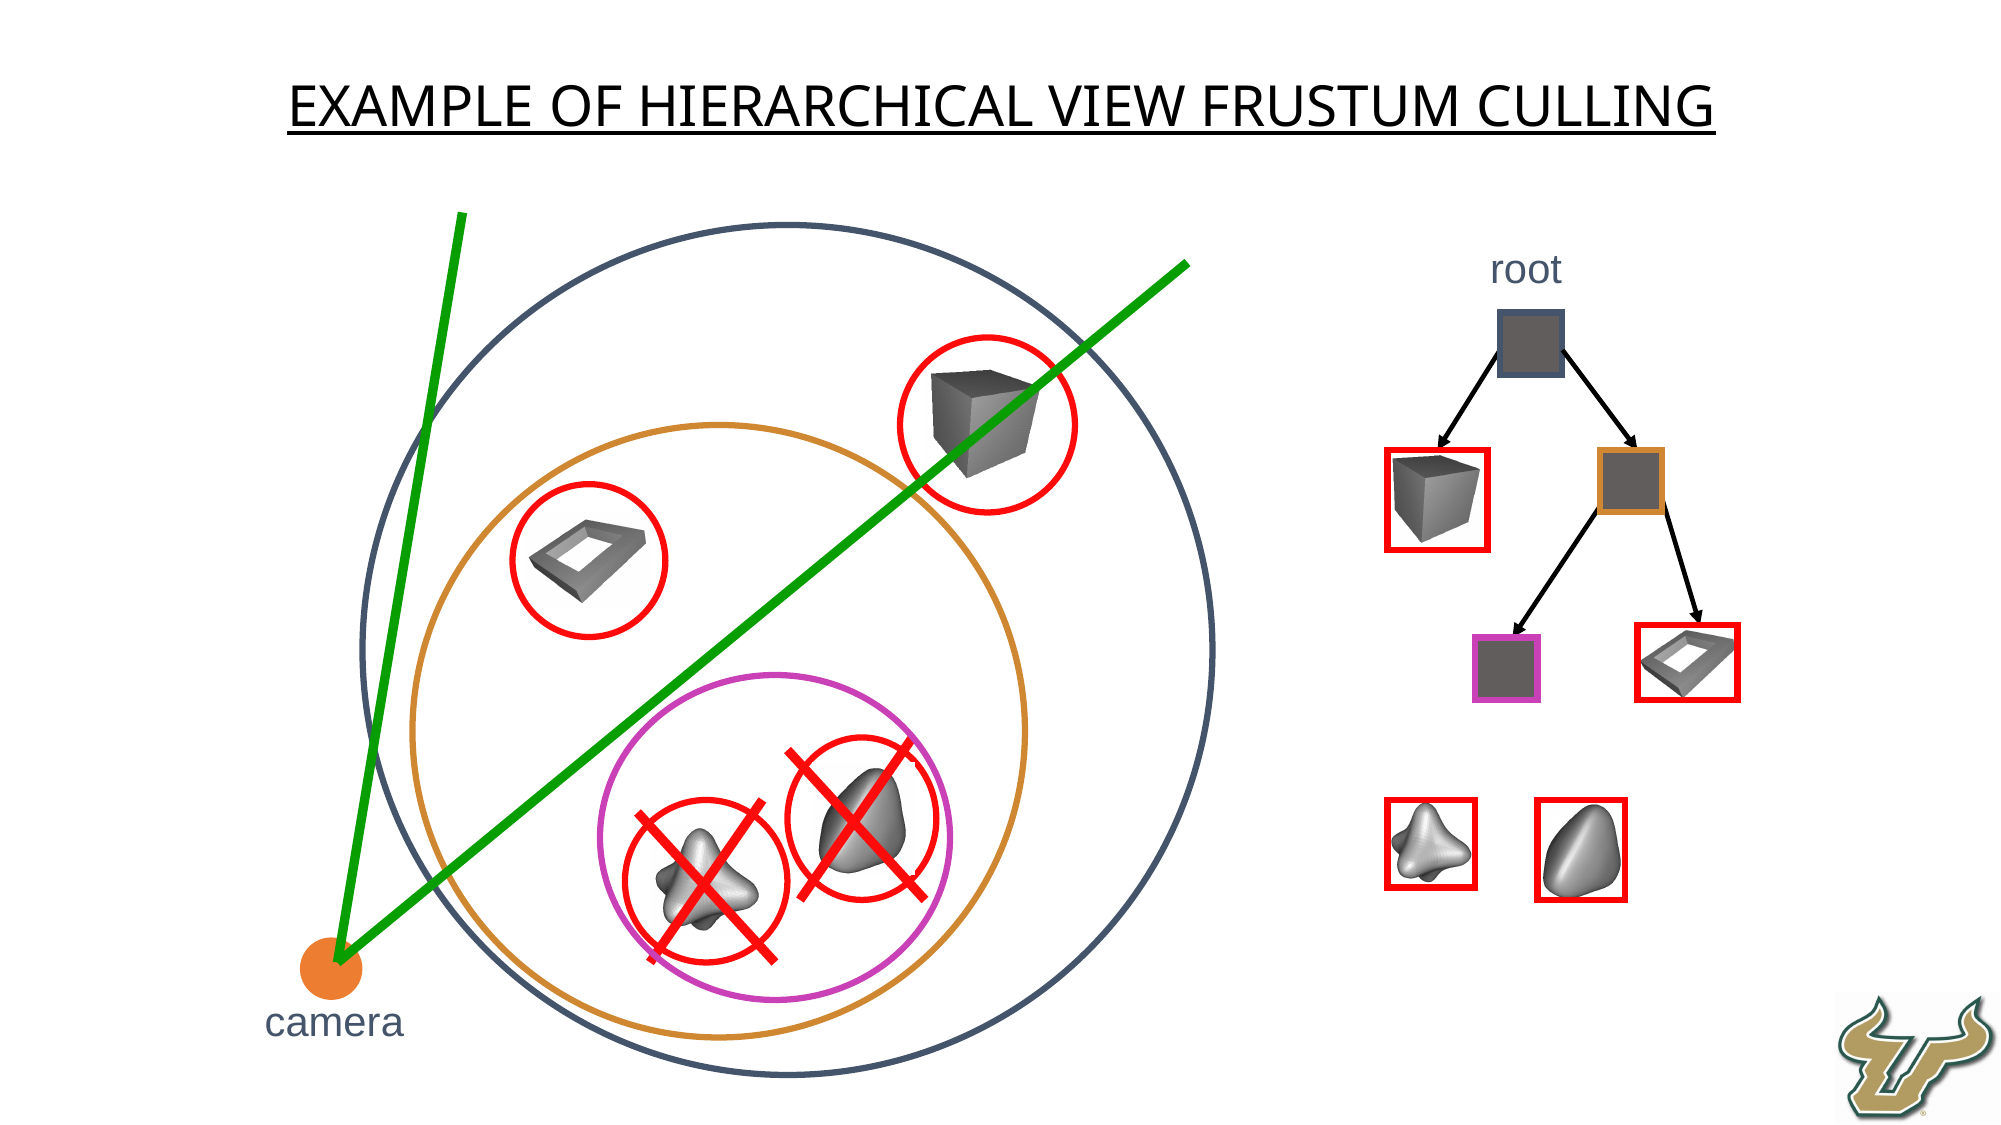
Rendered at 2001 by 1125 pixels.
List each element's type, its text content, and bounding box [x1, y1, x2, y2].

text_box [299, 937, 362, 987]
text_box camera [249, 987, 362, 1053]
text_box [412, 349, 1663, 1038]
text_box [1663, 484, 1738, 702]
list Example of Hierarchical View Frustum Culling [261, 43, 1739, 172]
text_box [362, 224, 1577, 1075]
picture [1835, 992, 2000, 1124]
